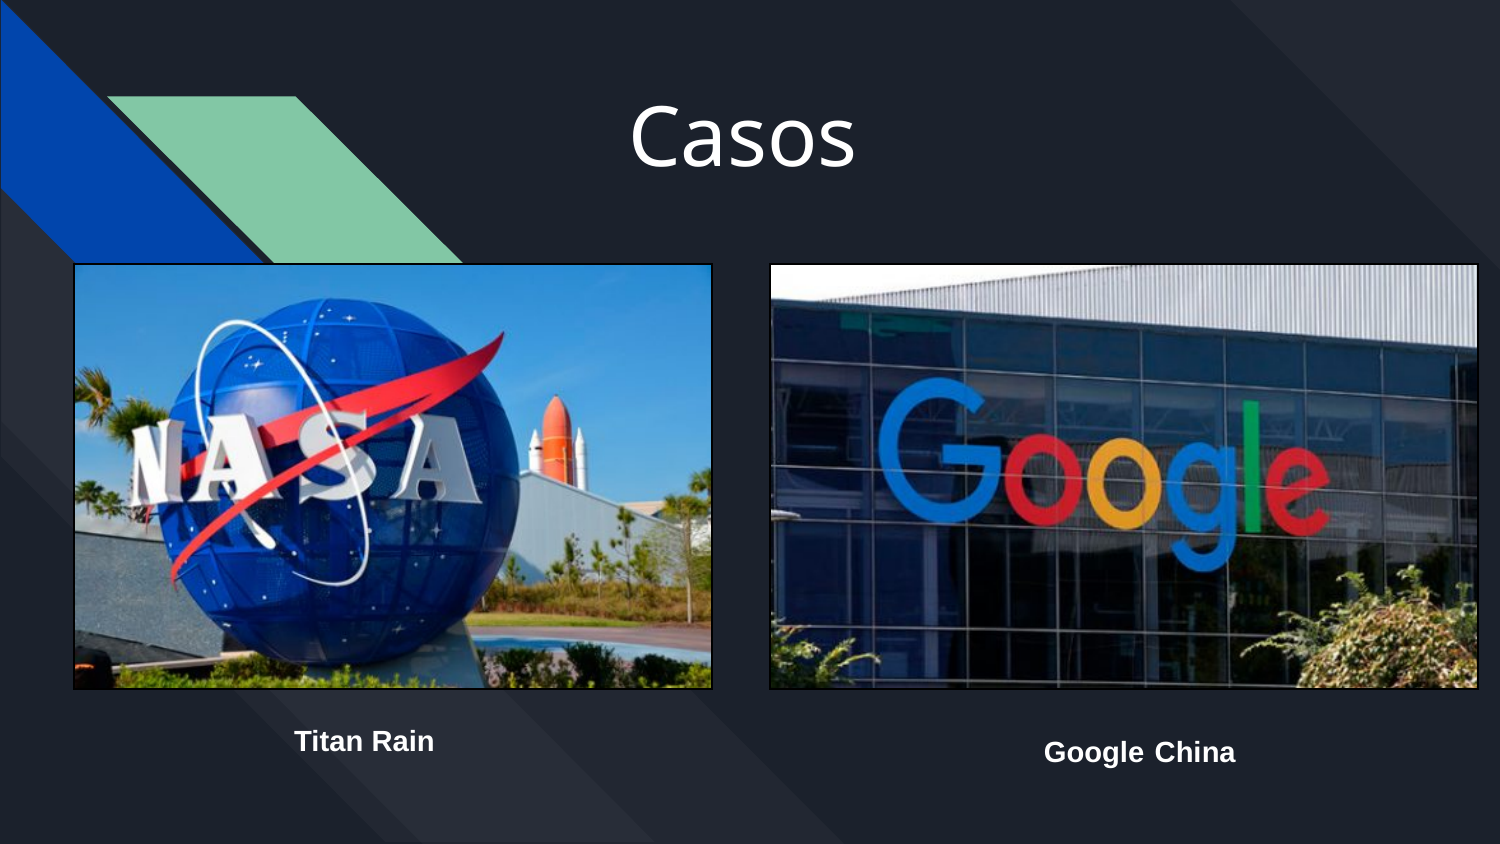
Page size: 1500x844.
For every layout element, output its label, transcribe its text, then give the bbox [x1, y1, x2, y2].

text_box Titan Rain [279, 707, 482, 776]
text_box Google China [1028, 707, 1251, 776]
picture [74, 264, 712, 689]
title Casos [613, 68, 887, 212]
picture [770, 264, 1478, 689]
